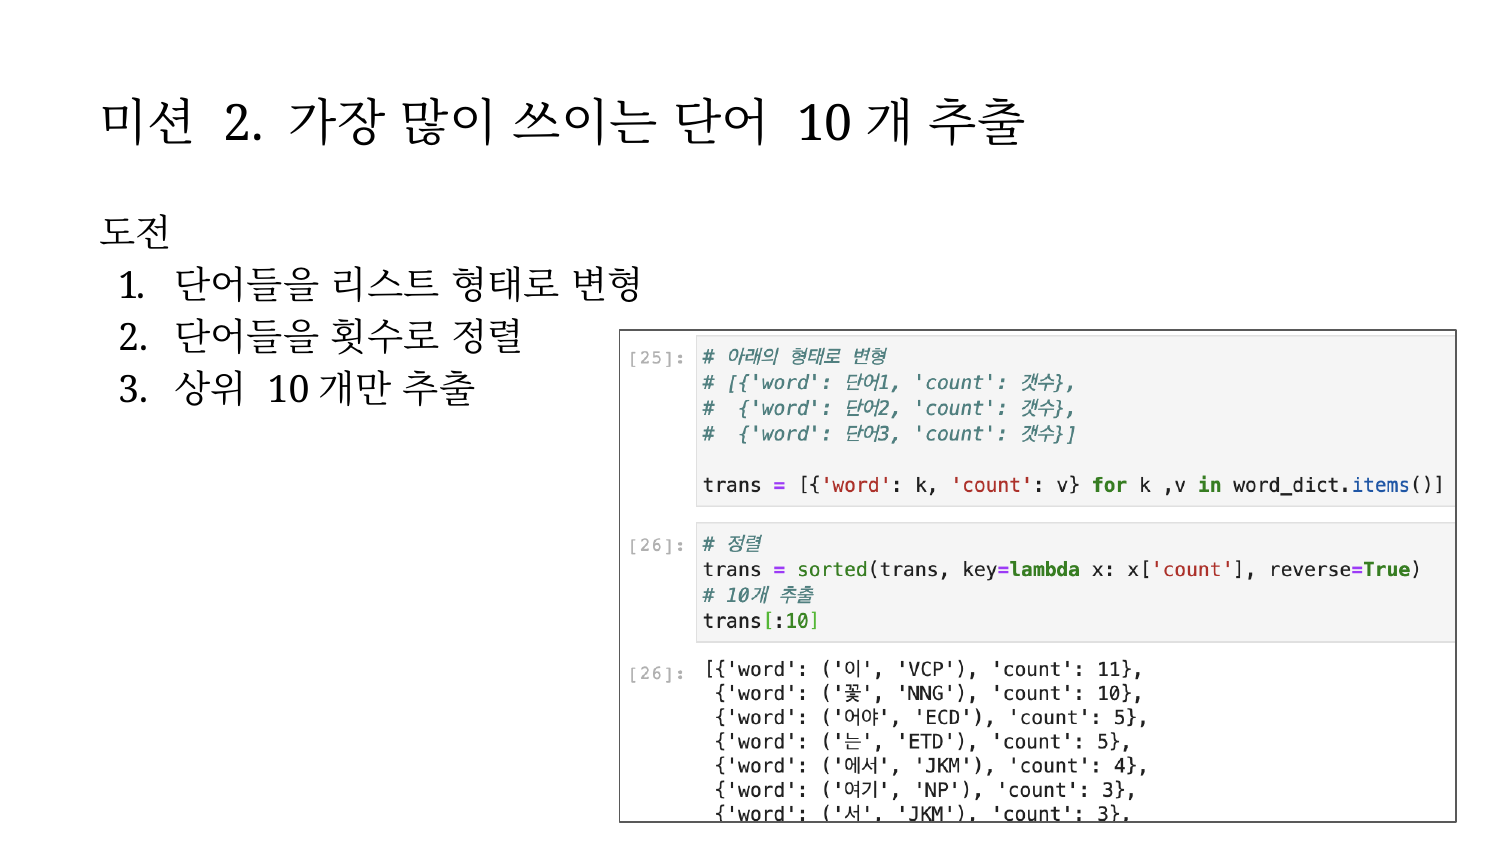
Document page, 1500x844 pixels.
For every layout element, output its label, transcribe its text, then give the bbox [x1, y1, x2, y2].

picture [619, 330, 1456, 822]
title 미션 2. 가장 많이 쓰이는 단어 10개 추출 도전 단어들을 리스트 형태로 변형 단어들을 횟수로 정렬 상위 10개만 추출 [84, 66, 1308, 478]
